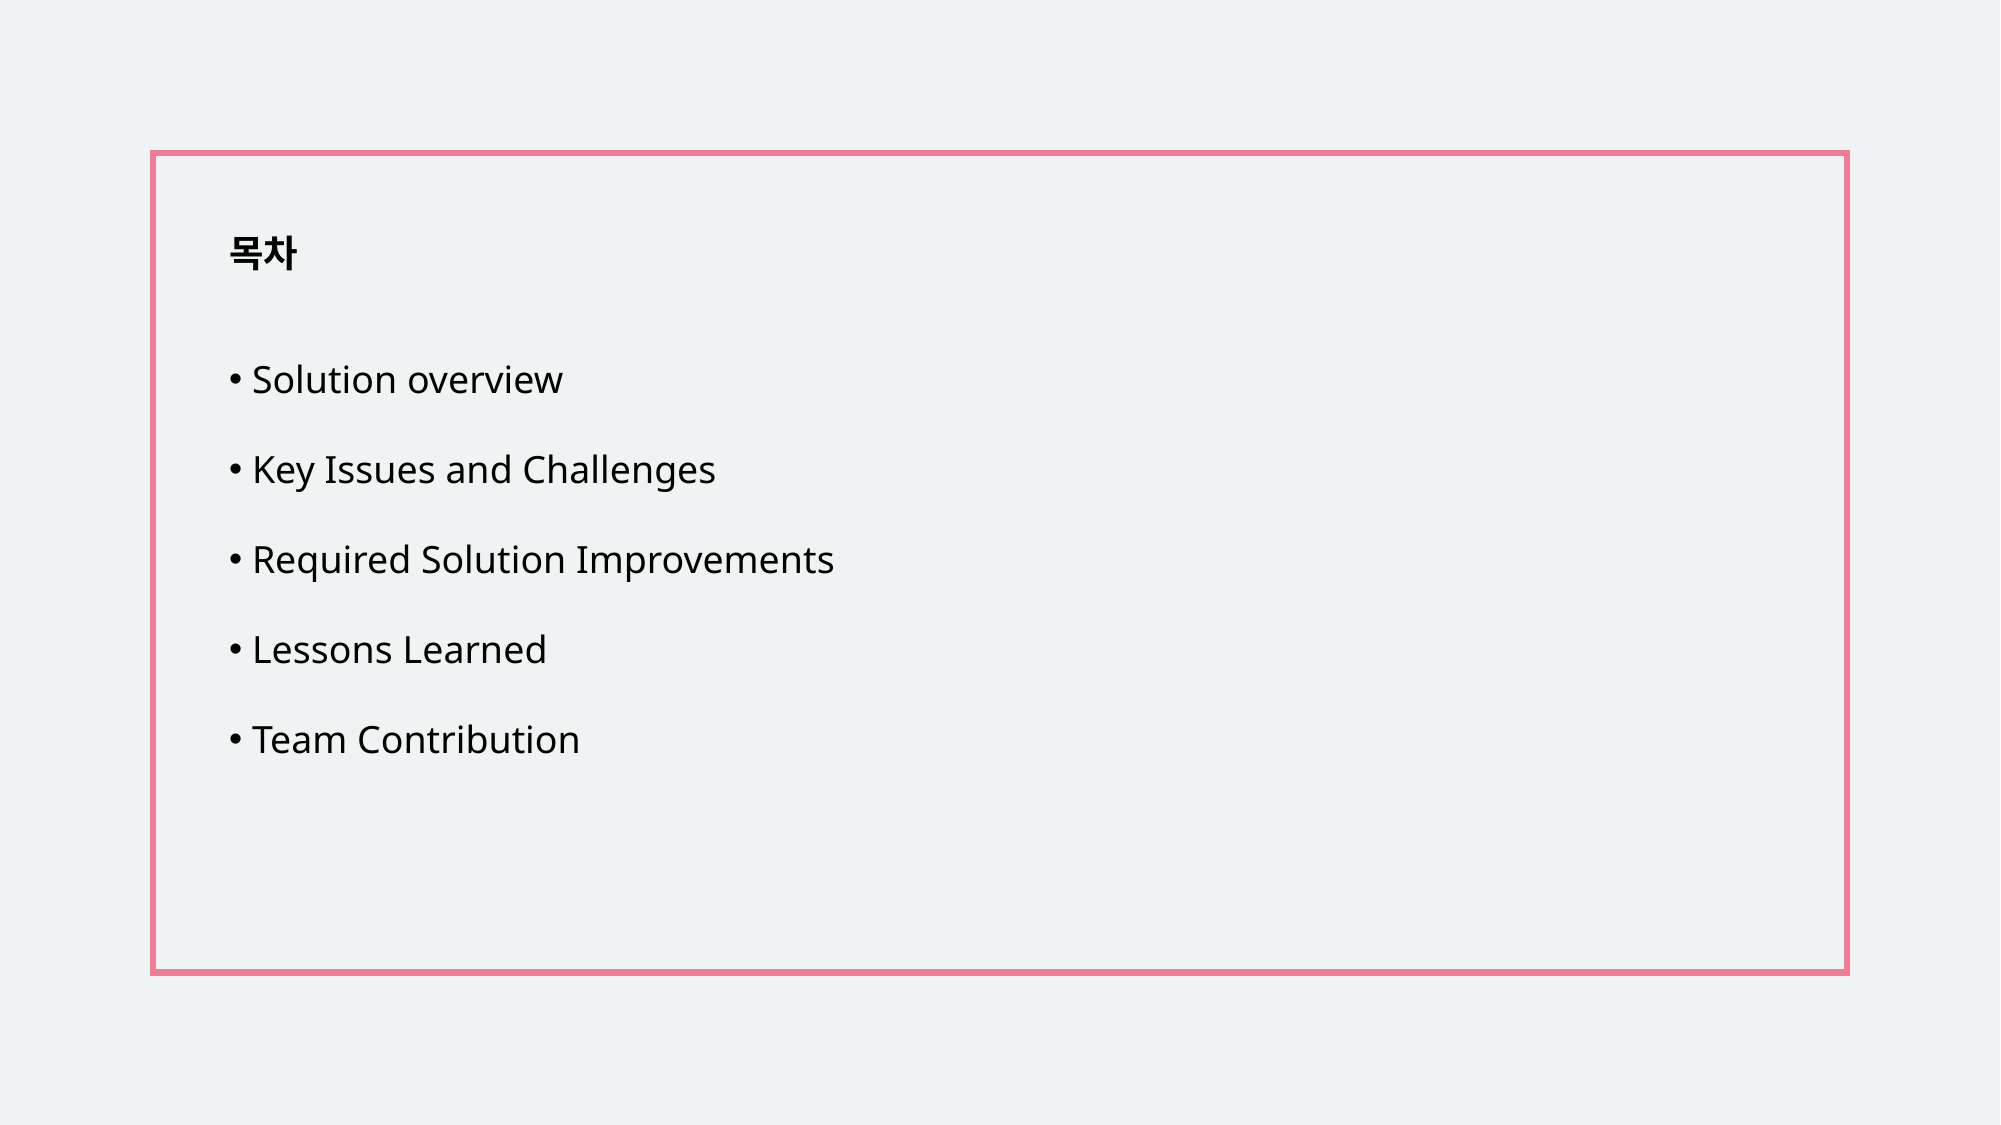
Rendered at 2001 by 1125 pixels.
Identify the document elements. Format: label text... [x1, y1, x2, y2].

text_box Solution overview Key Issues and Challenges Required Solution Improvements Lessons Learned Team Contribution [214, 373, 1215, 769]
text_box 목차 [214, 222, 1215, 373]
